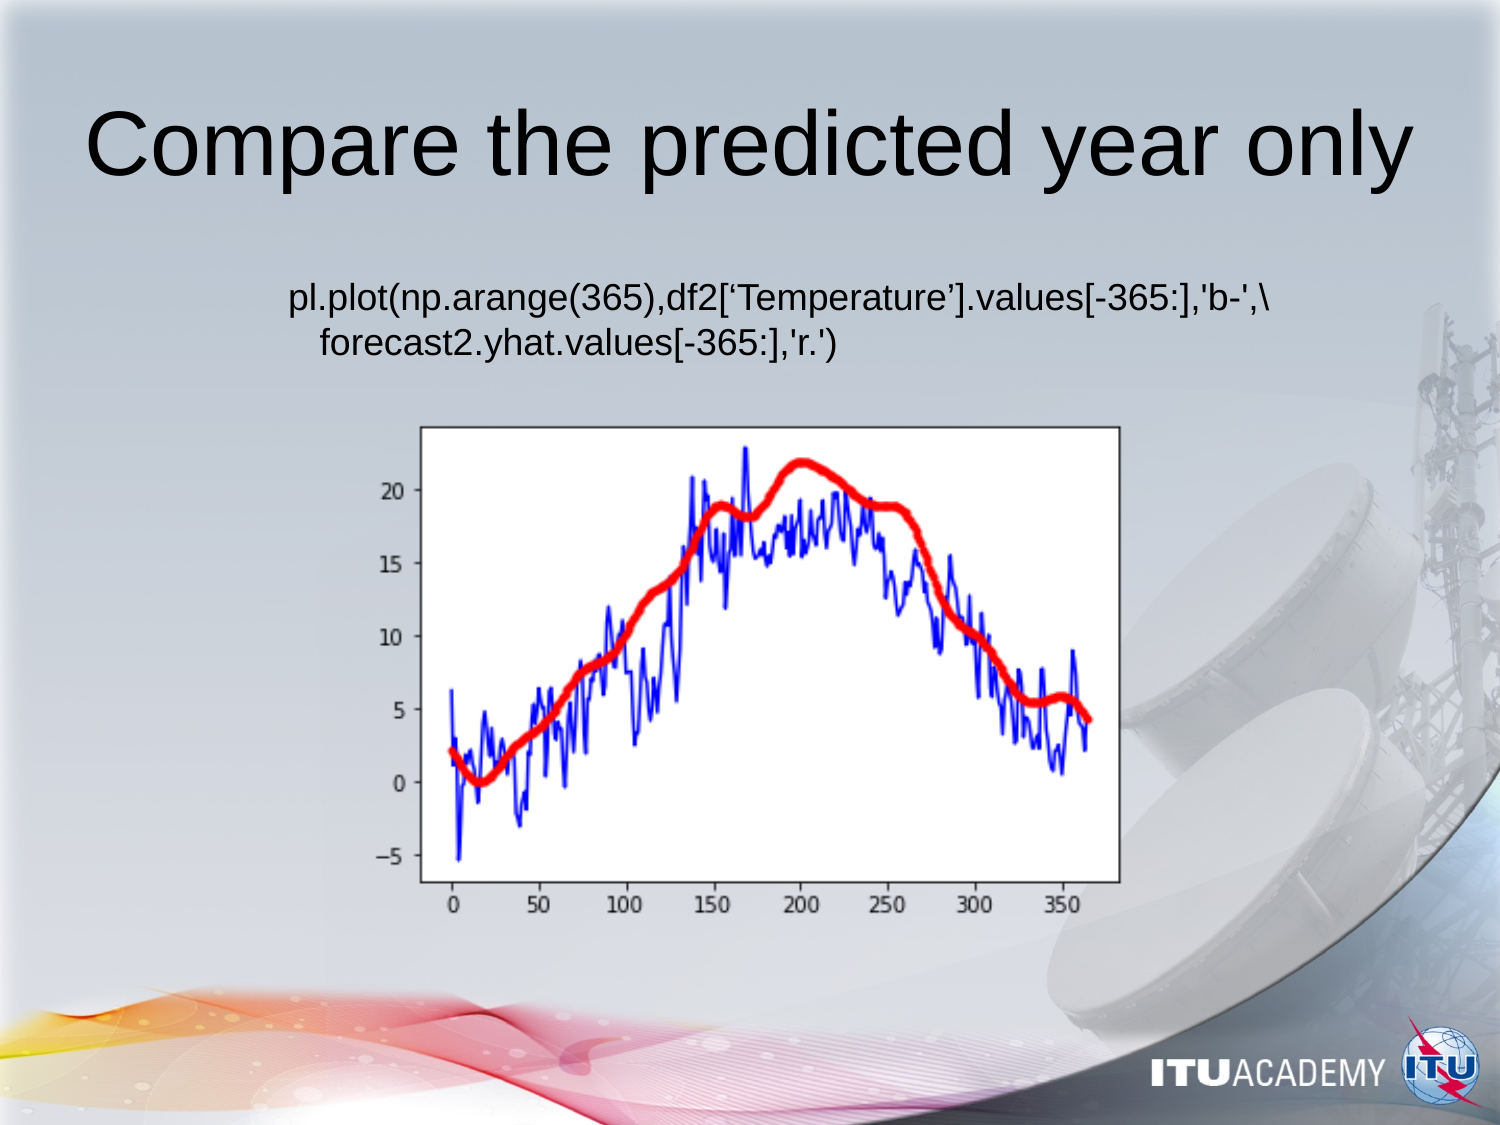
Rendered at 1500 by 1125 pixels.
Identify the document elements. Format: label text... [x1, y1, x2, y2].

picture [0, 0, 1500, 1125]
text_box pl.plot(np.arange(365),df2[‘Temperature’].values[-365:],'b-',\ forecast2.yhat.values[-365:],'r.') [280, 266, 1278, 371]
title Compare the predicted year only [74, 44, 1426, 234]
